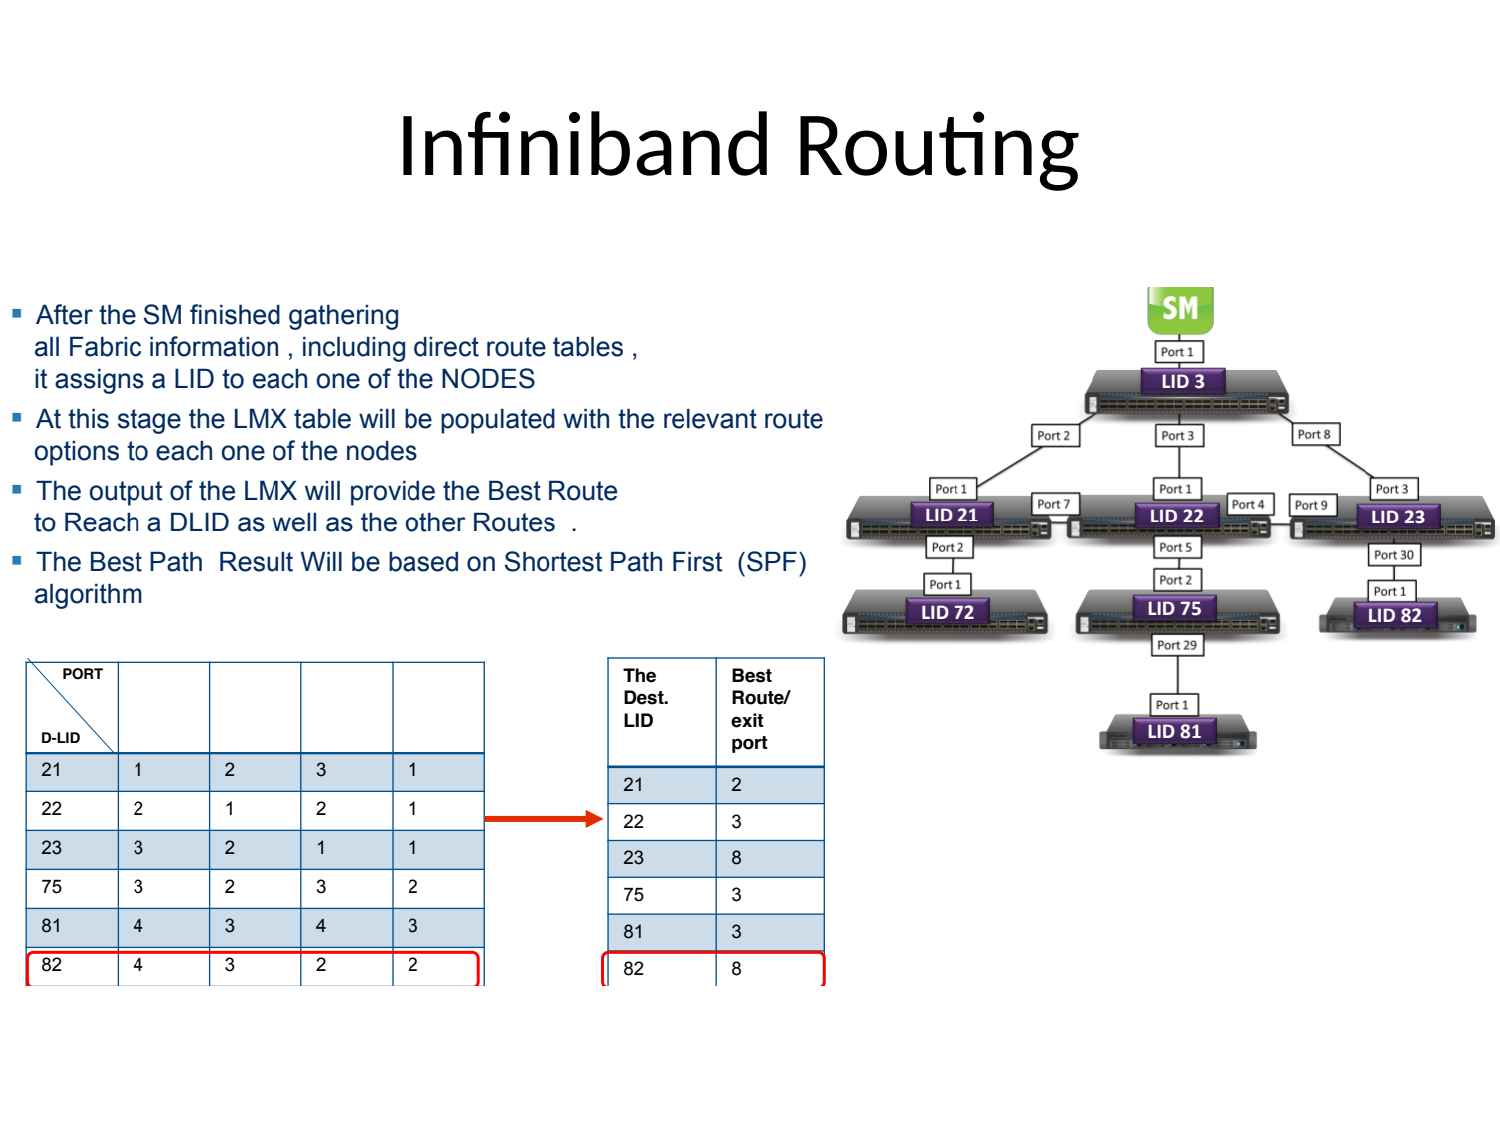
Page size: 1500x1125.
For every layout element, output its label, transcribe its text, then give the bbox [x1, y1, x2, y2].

picture [0, 287, 1500, 986]
title Infiniband Routing [75, 45, 1425, 233]
